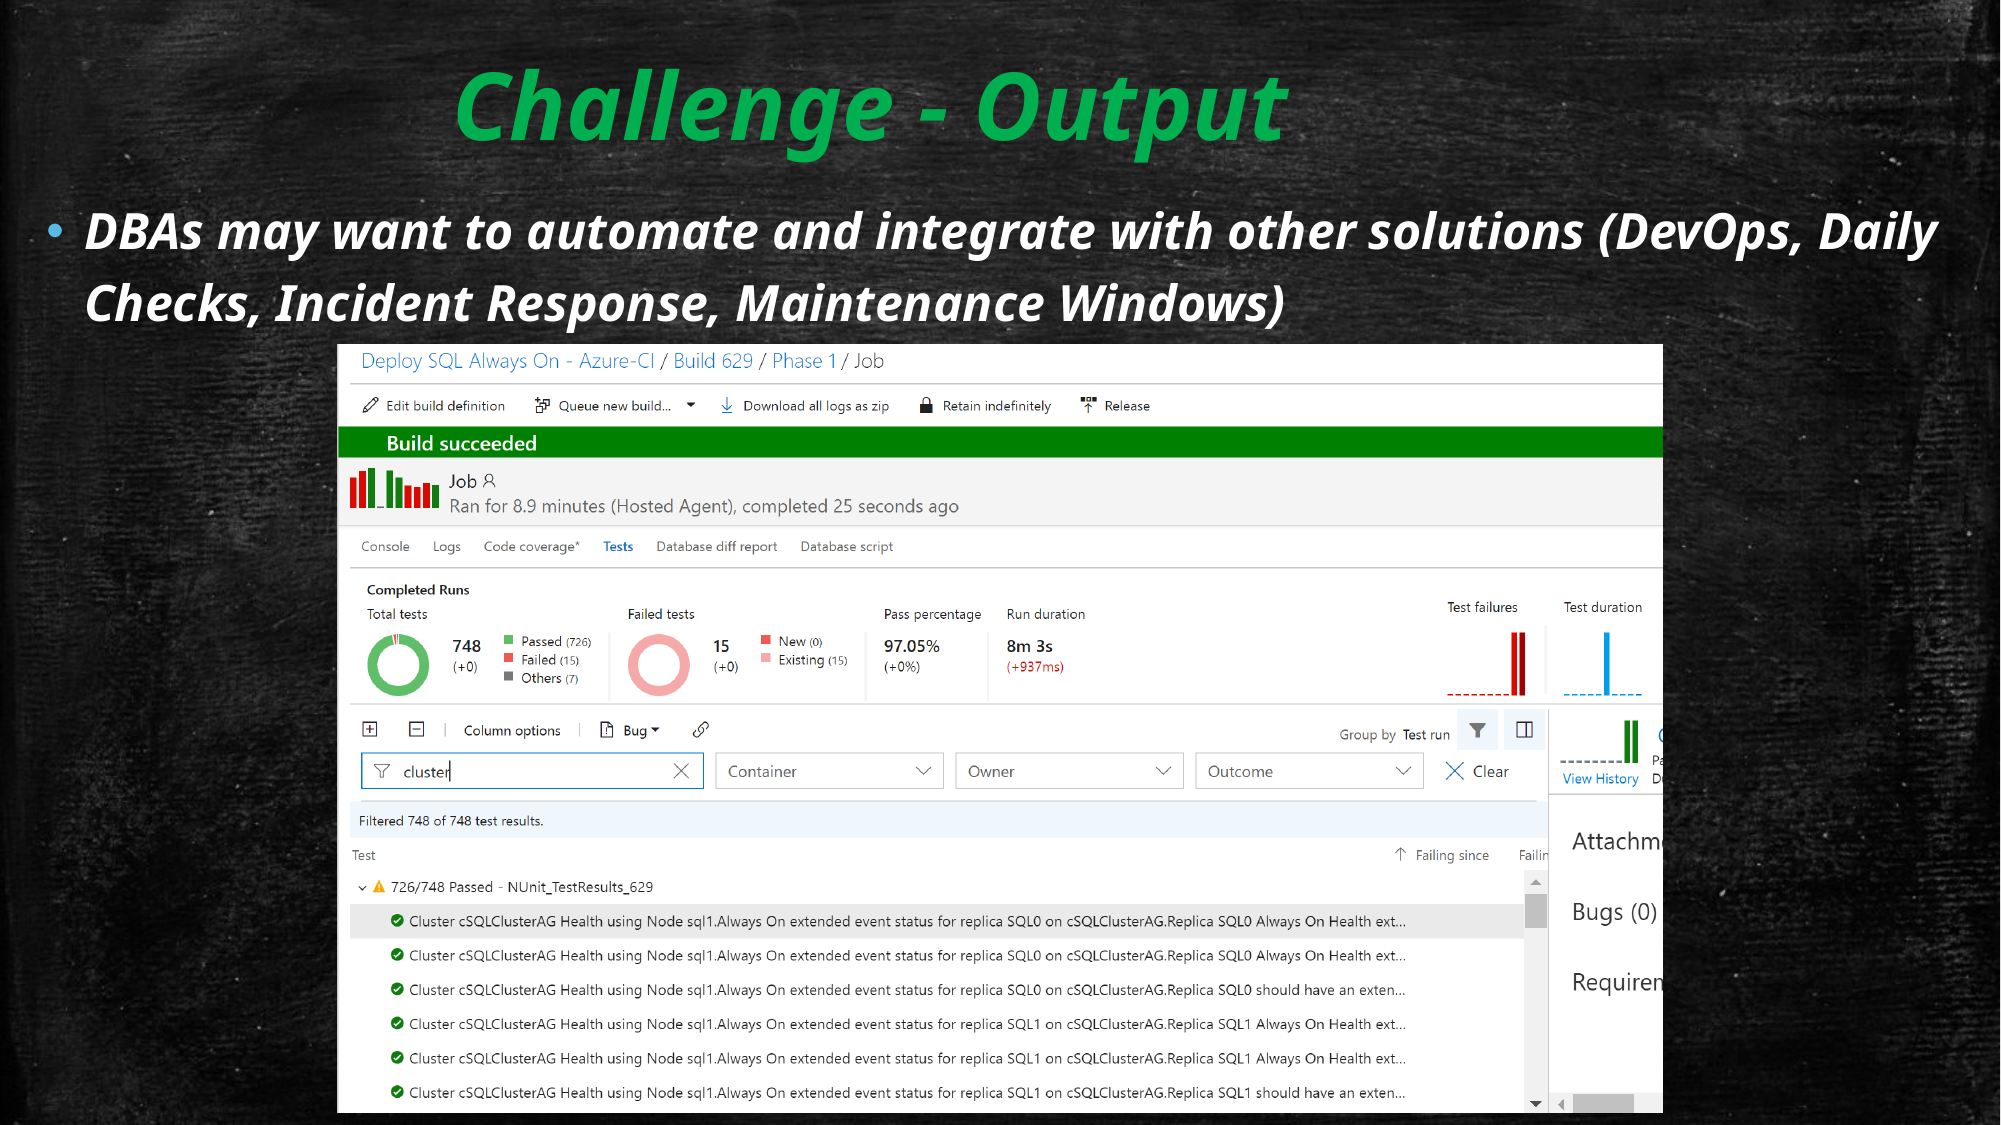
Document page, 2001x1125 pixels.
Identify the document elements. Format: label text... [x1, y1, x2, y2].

picture [337, 344, 1663, 1113]
title Challenge - Output [437, 42, 1563, 169]
list DBAs may want to automate and integrate with other solutions (DevOps, Daily Checks, Incident Response, Maintenance Windows) [31, 125, 1969, 729]
